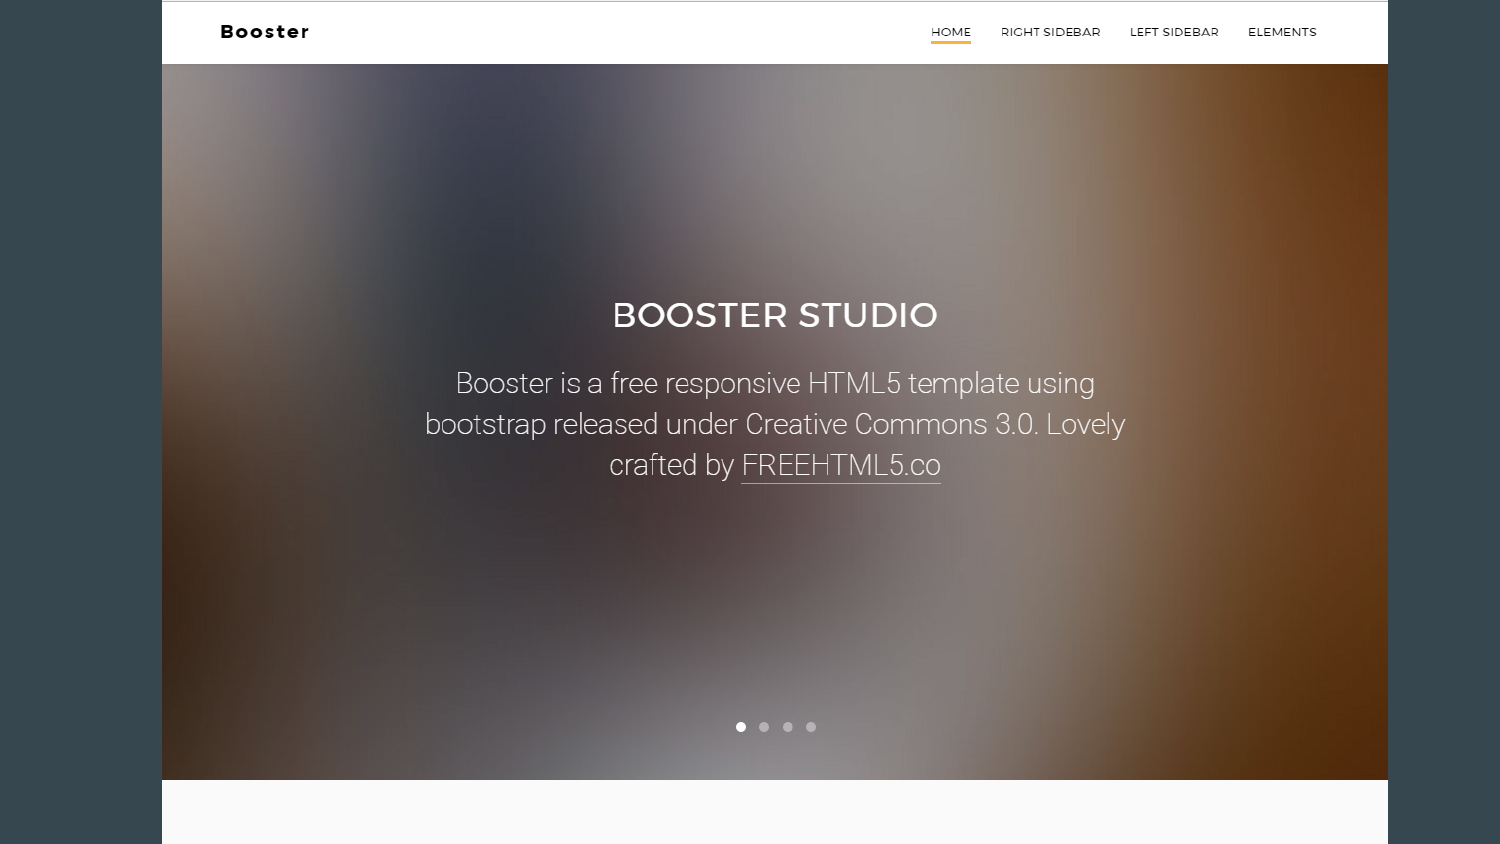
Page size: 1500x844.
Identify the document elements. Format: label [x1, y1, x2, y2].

picture [162, 0, 1388, 844]
